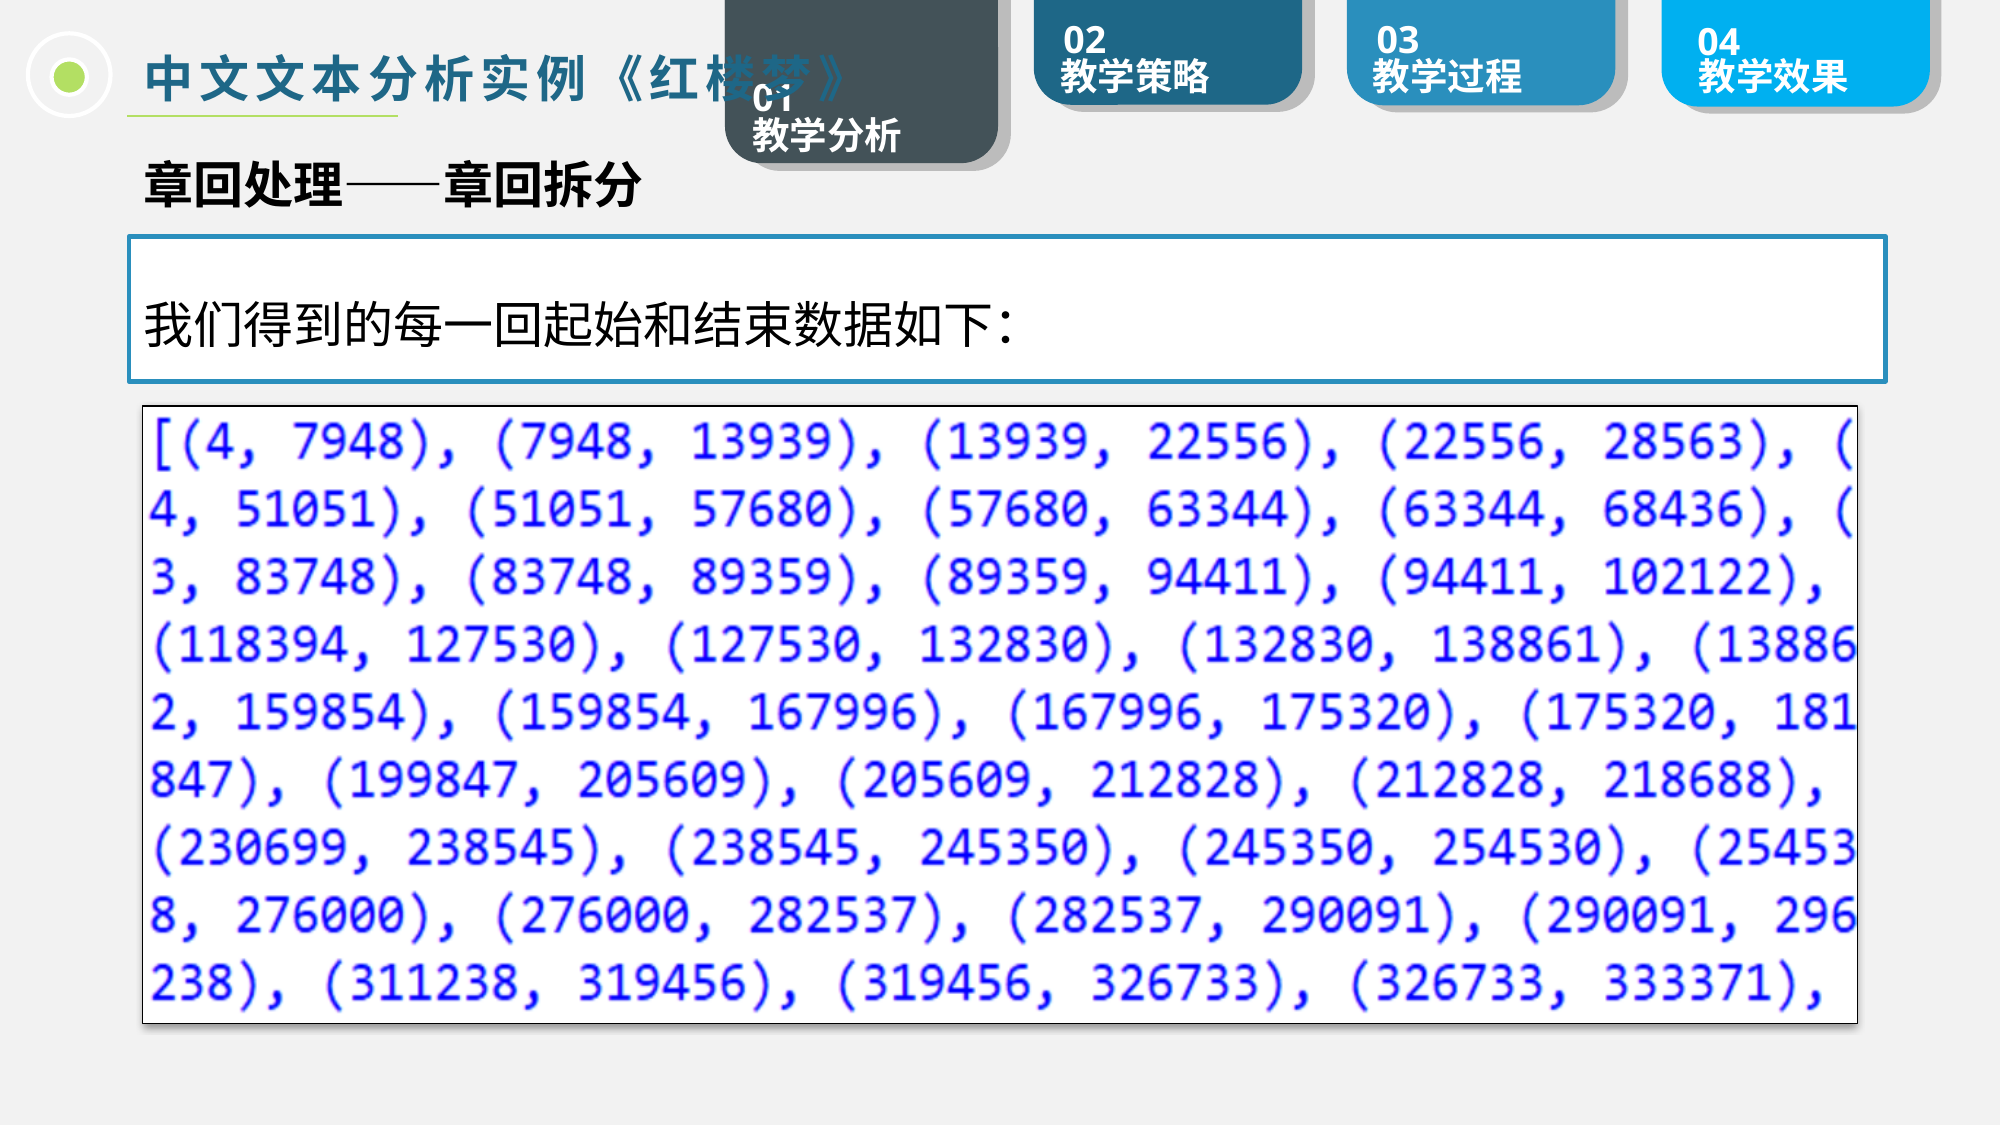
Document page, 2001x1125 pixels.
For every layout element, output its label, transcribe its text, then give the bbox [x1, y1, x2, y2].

text_box 章回处理——章回拆分 [128, 115, 1924, 221]
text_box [27, 33, 111, 117]
picture [142, 406, 1858, 1024]
text_box 中文文本分析实例《红楼梦》 [128, 40, 1155, 115]
text_box 我们得到的每一回起始和结束数据如下： [127, 234, 1888, 384]
